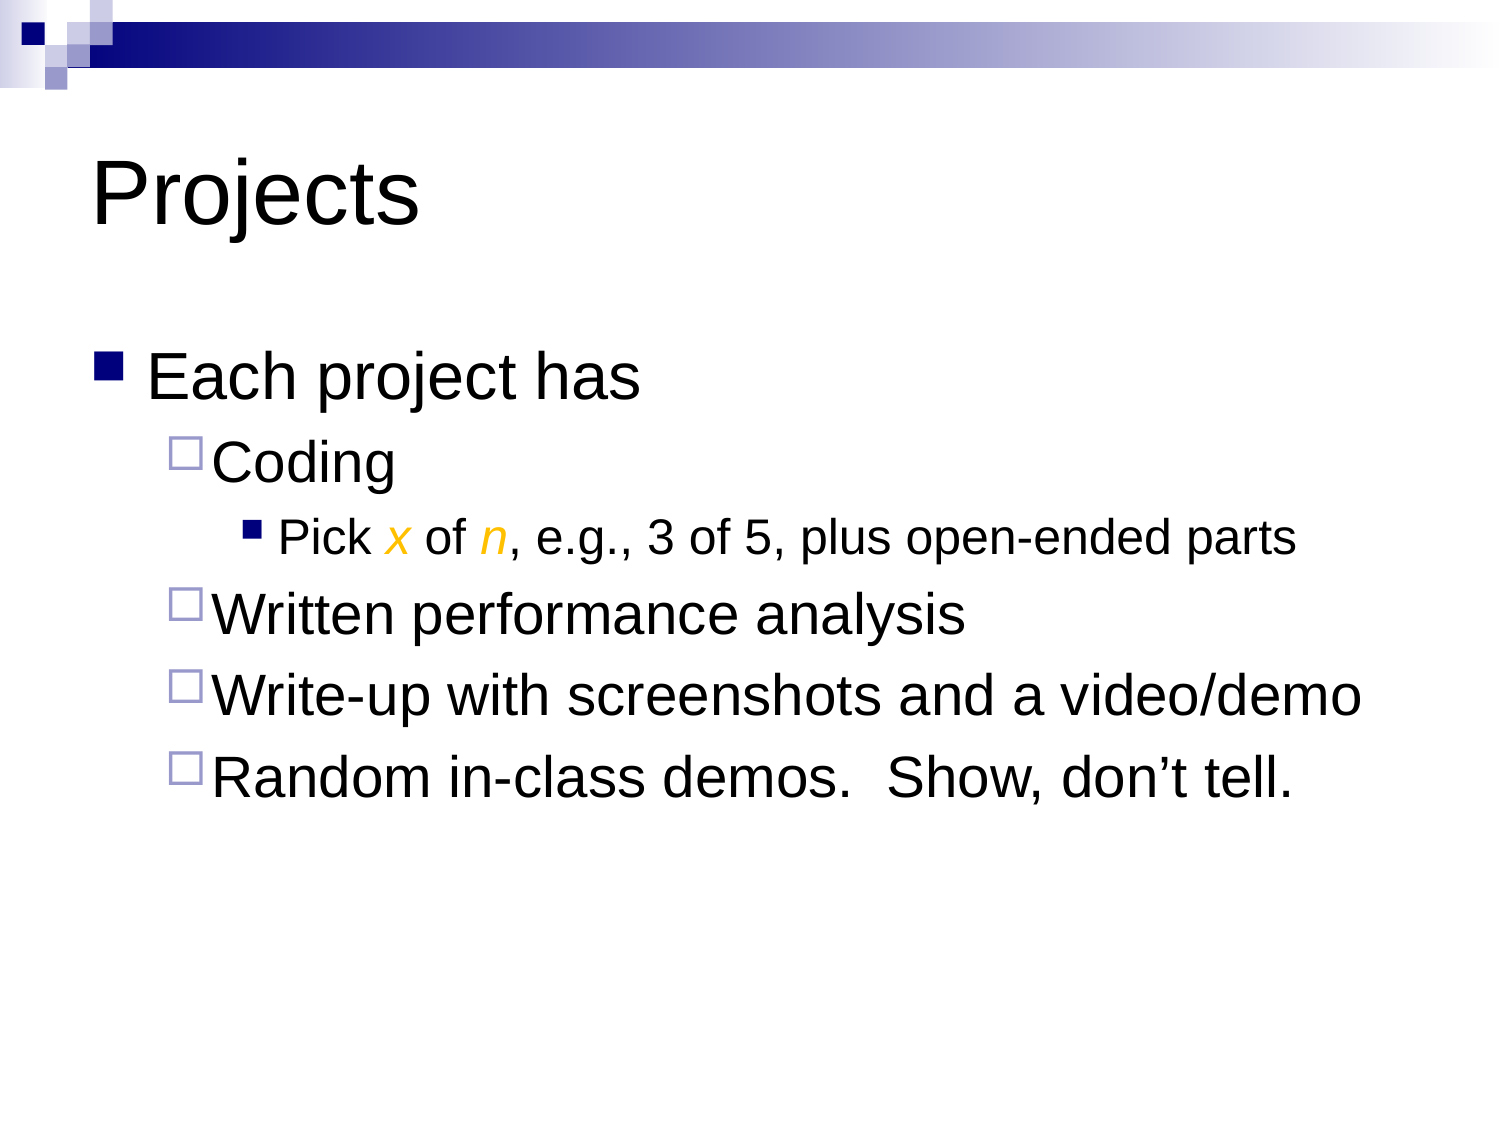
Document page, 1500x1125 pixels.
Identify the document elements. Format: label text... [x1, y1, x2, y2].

title Projects [75, 75, 1425, 300]
list Each project has Coding Pick x of n, e.g., 3 of 5, plus open-ended parts Written performance analysis Write-up with screenshots and a video/demo Random in-class demos. Show, don’t tell. [75, 324, 1475, 963]
